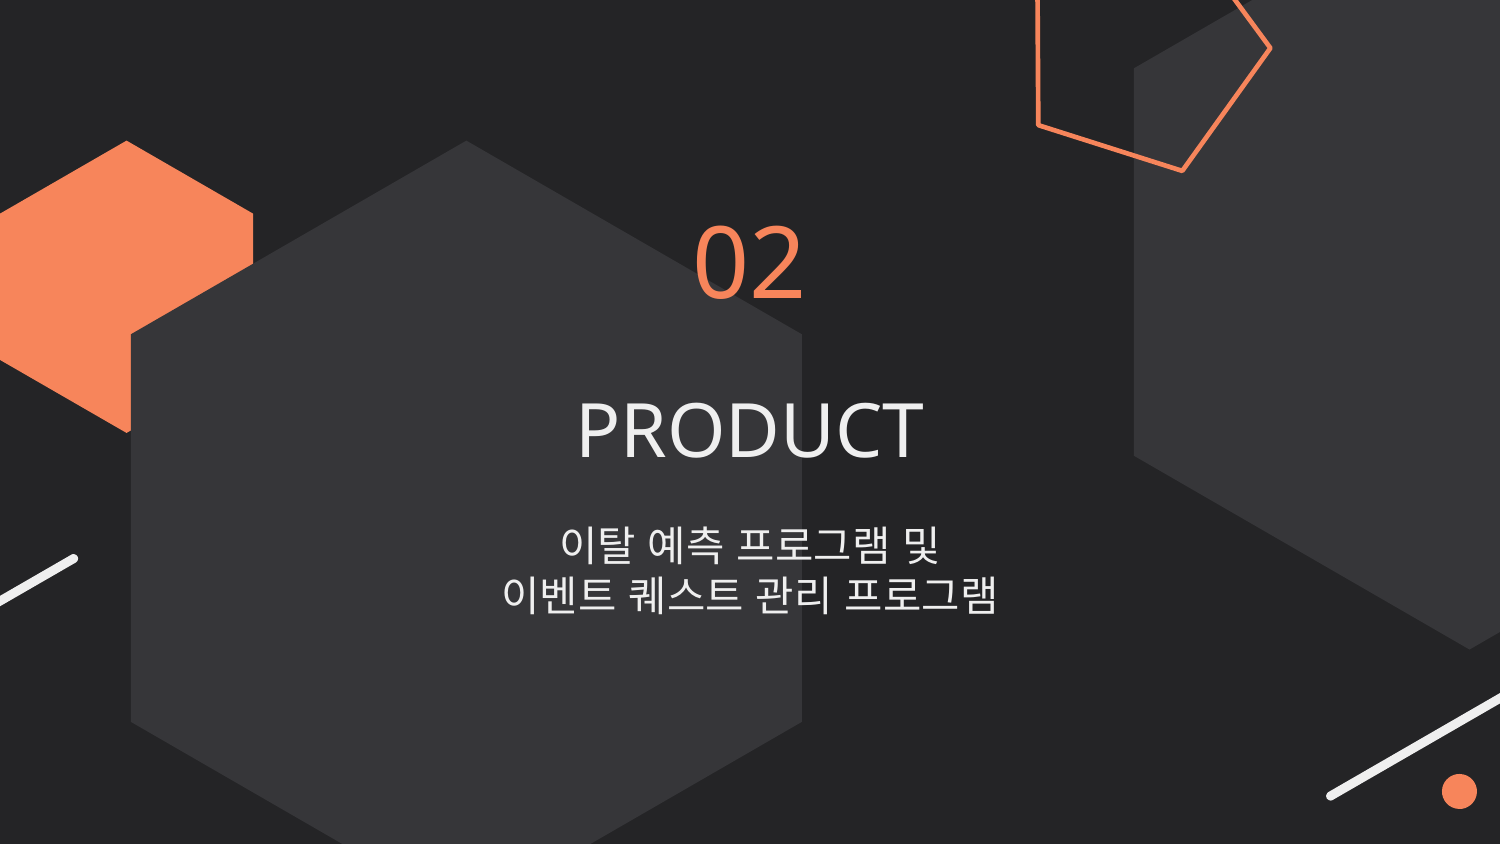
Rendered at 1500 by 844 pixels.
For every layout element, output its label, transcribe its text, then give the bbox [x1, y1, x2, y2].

title 02 [392, 183, 1107, 322]
title PRODUCT [392, 367, 1107, 472]
subtitle 이탈 예측 프로그램 및 이벤트 퀘스트 관리 프로그램 [397, 505, 1103, 636]
